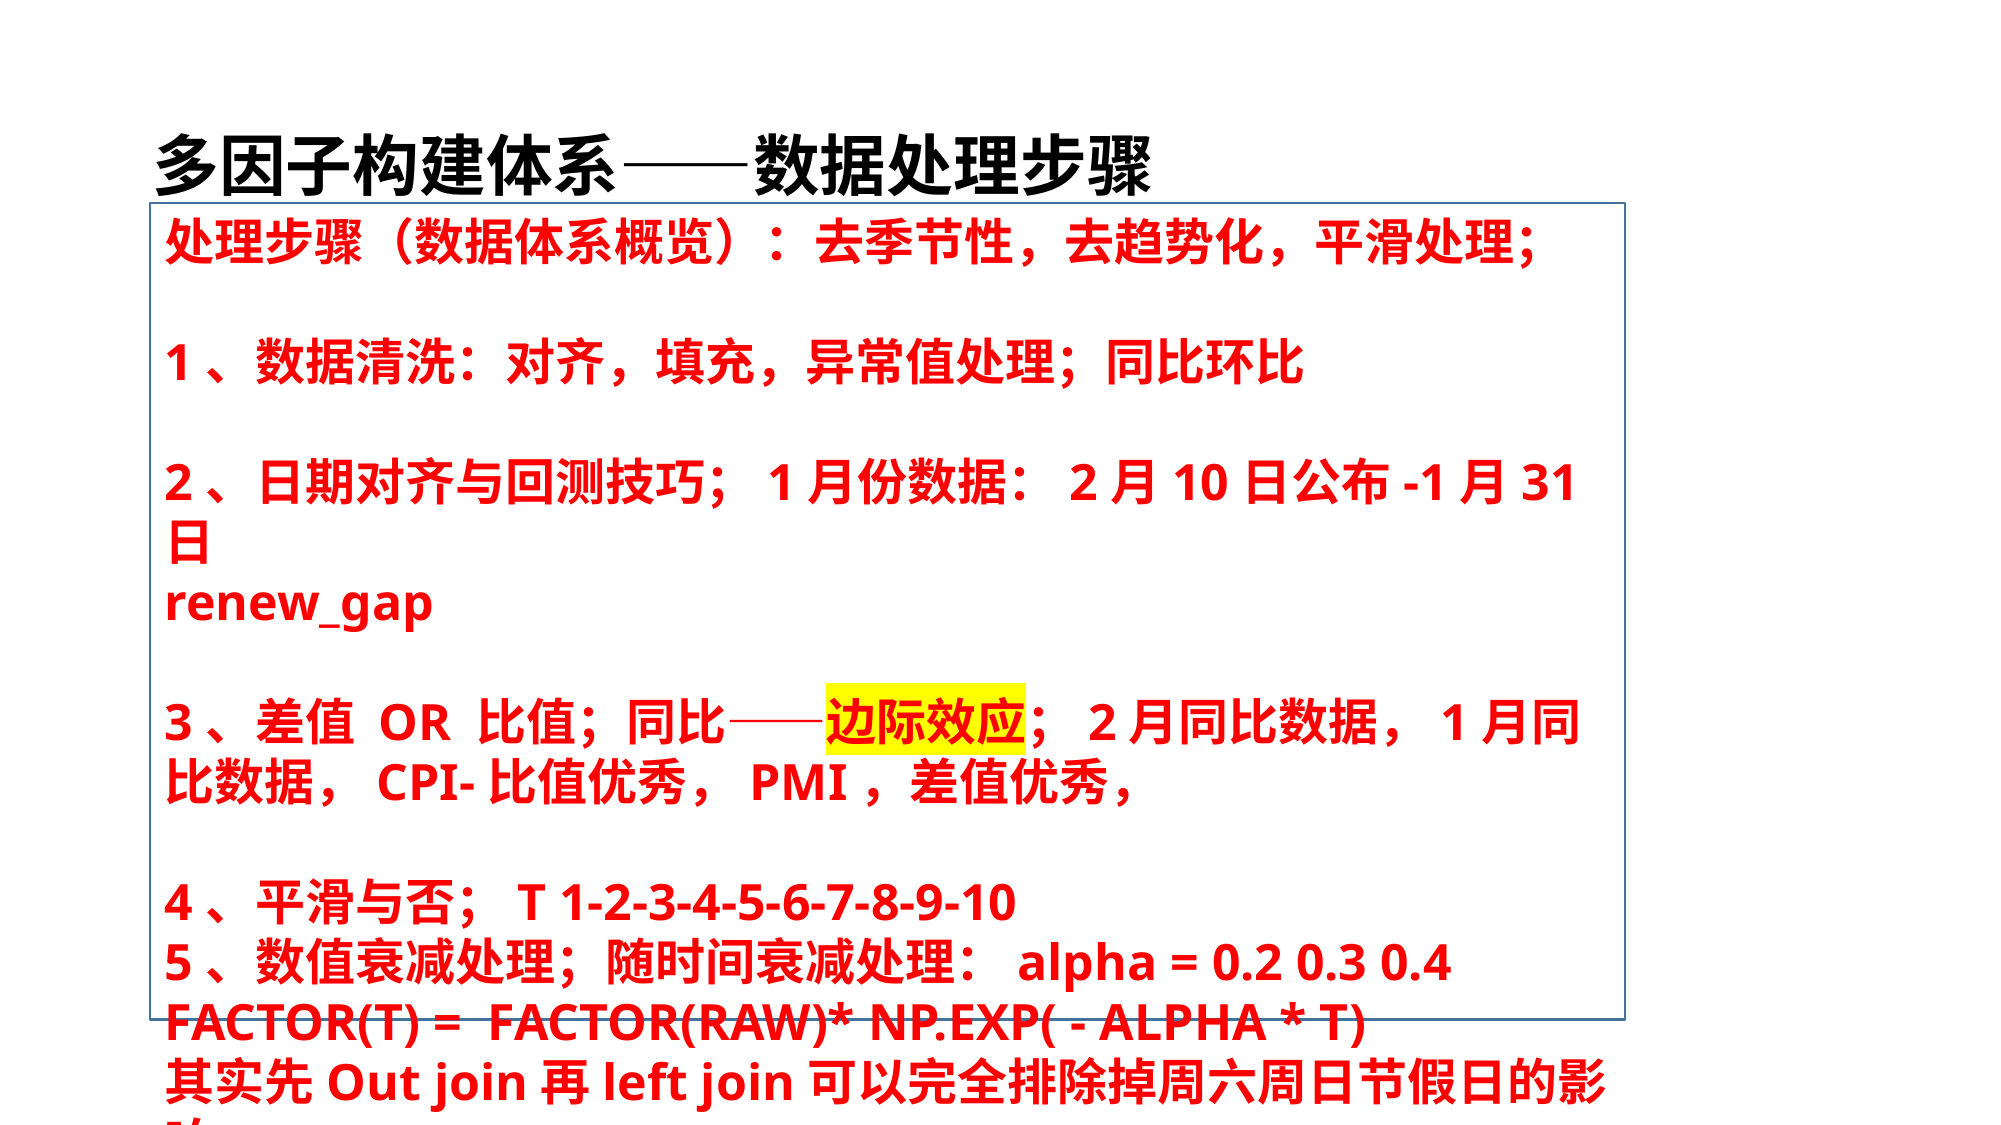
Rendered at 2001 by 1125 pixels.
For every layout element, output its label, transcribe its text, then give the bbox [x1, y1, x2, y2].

text_box 处理步骤（数据体系概览）：去季节性，去趋势化，平滑处理； 1、数据清洗：对齐，填充，异常值处理；同比环比 2、日期对齐与回测技巧；1月份数据：2月10日公布-1月31日 renew_gap 3、差值 OR 比值；同比——边际效应；2月同比数据，1月同比数据，CPI-比值优秀，PMI，差值优秀， 4、平滑与否；T 1-2-3-4-5-6-7-8-9-10 5、数值衰减处理；随时间衰减处理：alpha = 0.2 0.3 0.4 FACTOR(T) = FACTOR(RAW)* NP.EXP( - ALPHA * T) 其实先Out join再left join可以完全排除掉周六周日节假日的影响 [150, 203, 1626, 1020]
title 多因子构建体系——数据处理步骤 [137, 59, 1863, 278]
